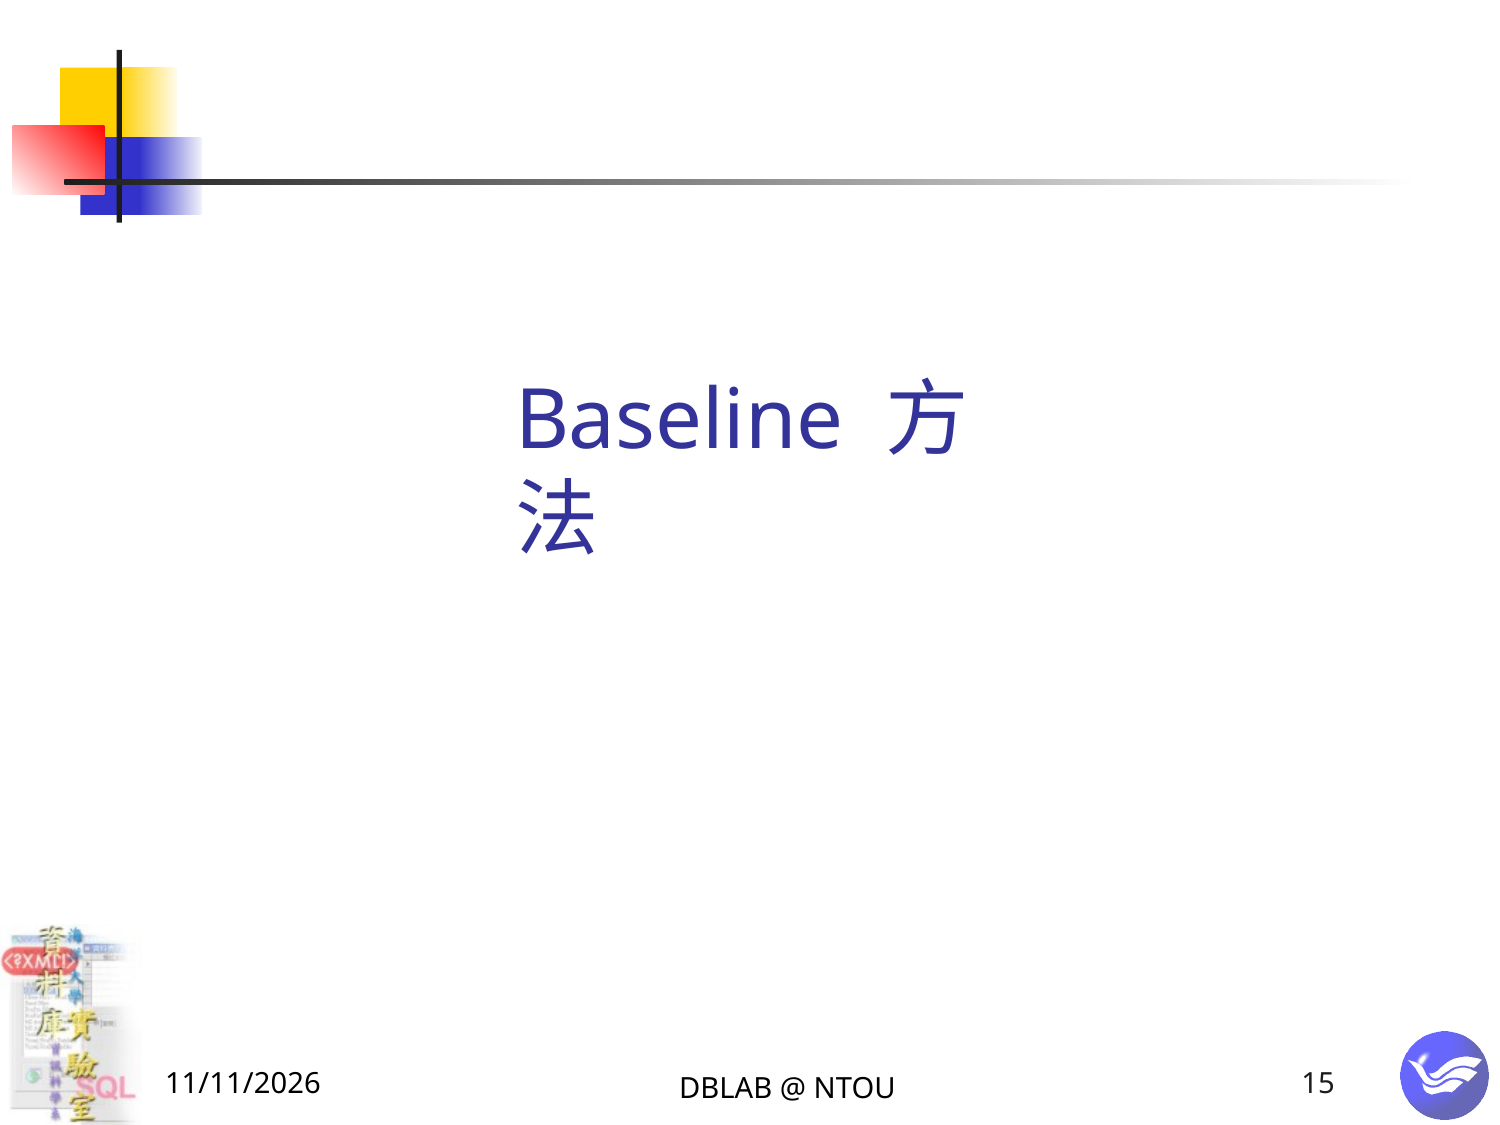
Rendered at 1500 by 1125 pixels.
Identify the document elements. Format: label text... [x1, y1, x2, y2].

slide_number 15 [1037, 1036, 1351, 1113]
picture [0, 924, 142, 1125]
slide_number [149, 1036, 463, 1113]
title Baseline 方法 [499, 444, 1038, 574]
footer DBLAB @ NTOU [549, 1036, 1026, 1113]
table_header [1400, 1031, 1489, 1120]
